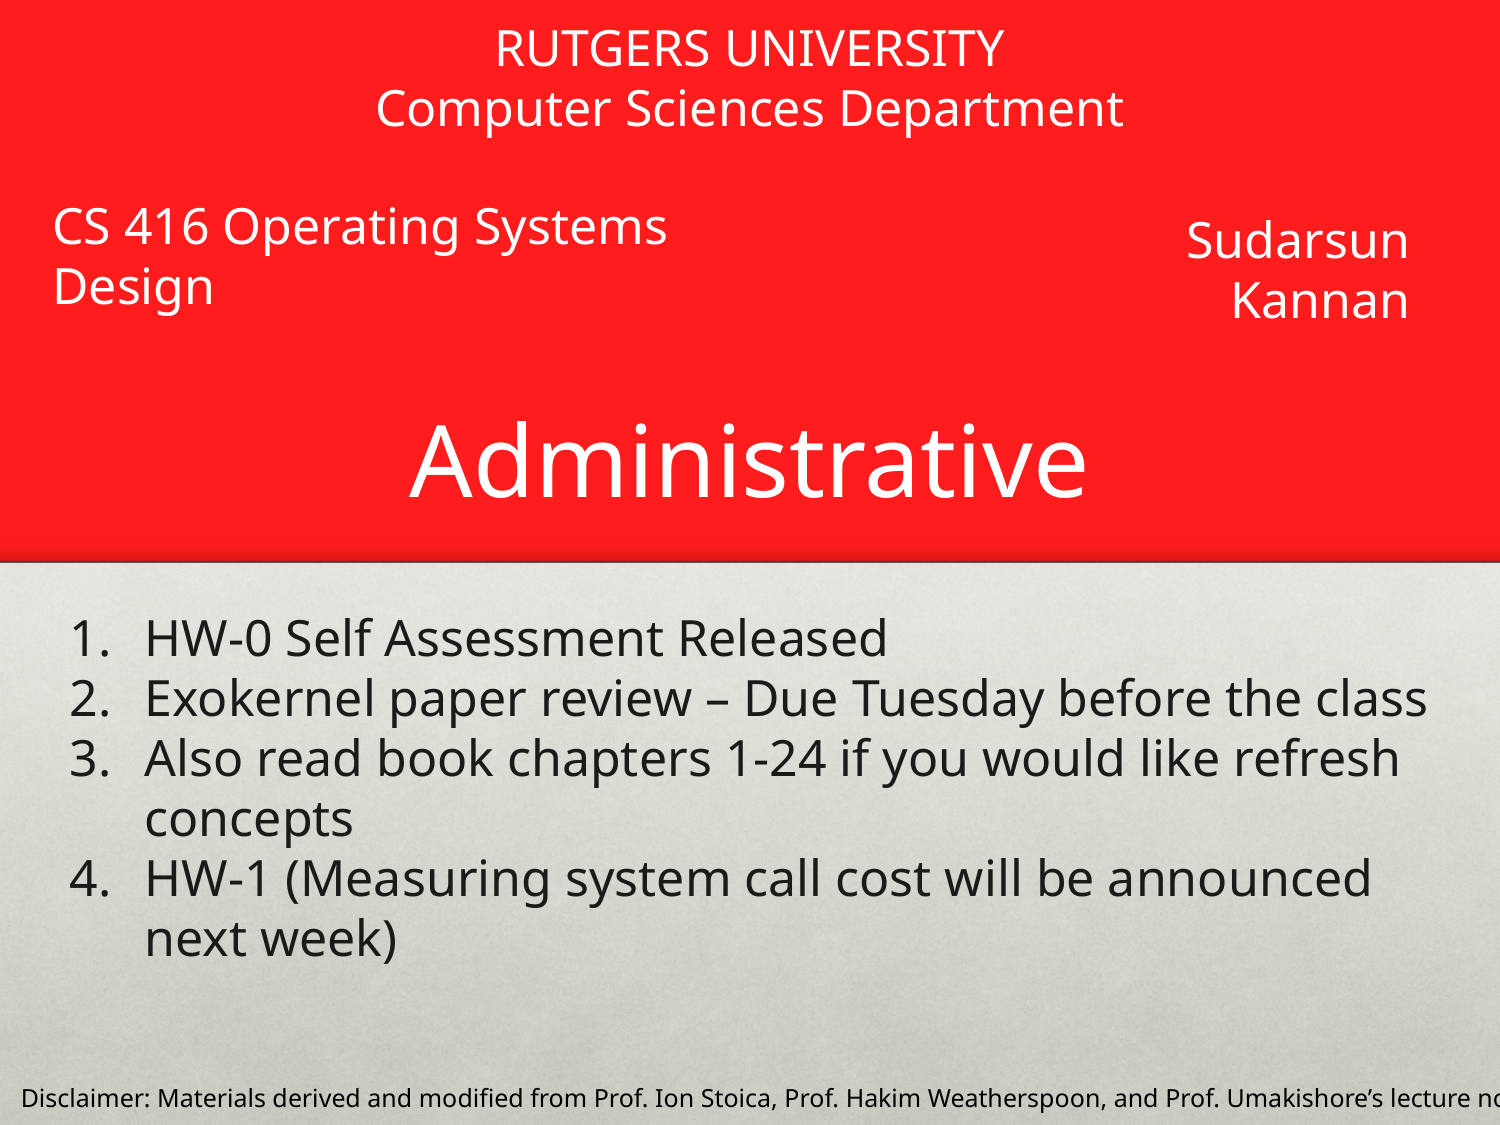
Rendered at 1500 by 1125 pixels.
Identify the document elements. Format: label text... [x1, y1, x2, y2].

text_box CS 416 Operating Systems Design [37, 187, 788, 323]
text_box RUTGERS UNIVERSITY Computer Sciences Department [318, 8, 1182, 144]
text_box Disclaimer: Materials derived and modified from Prof. Ion Stoica, Prof. Hakim Weatherspoon, and Prof. Umakishore’s lecture notes [4, 1074, 1500, 1125]
text_box Sudarsun Kannan [1025, 201, 1425, 336]
text_box HW-0 Self Assessment Released Exokernel paper review – Due Tuesday before the class Also read book chapters 1-24 if you would like refresh concepts HW-1 (Measuring system call cost will be announced next week) [54, 599, 1488, 974]
title Administrative [112, 337, 1388, 525]
picture [0, 541, 1500, 1125]
